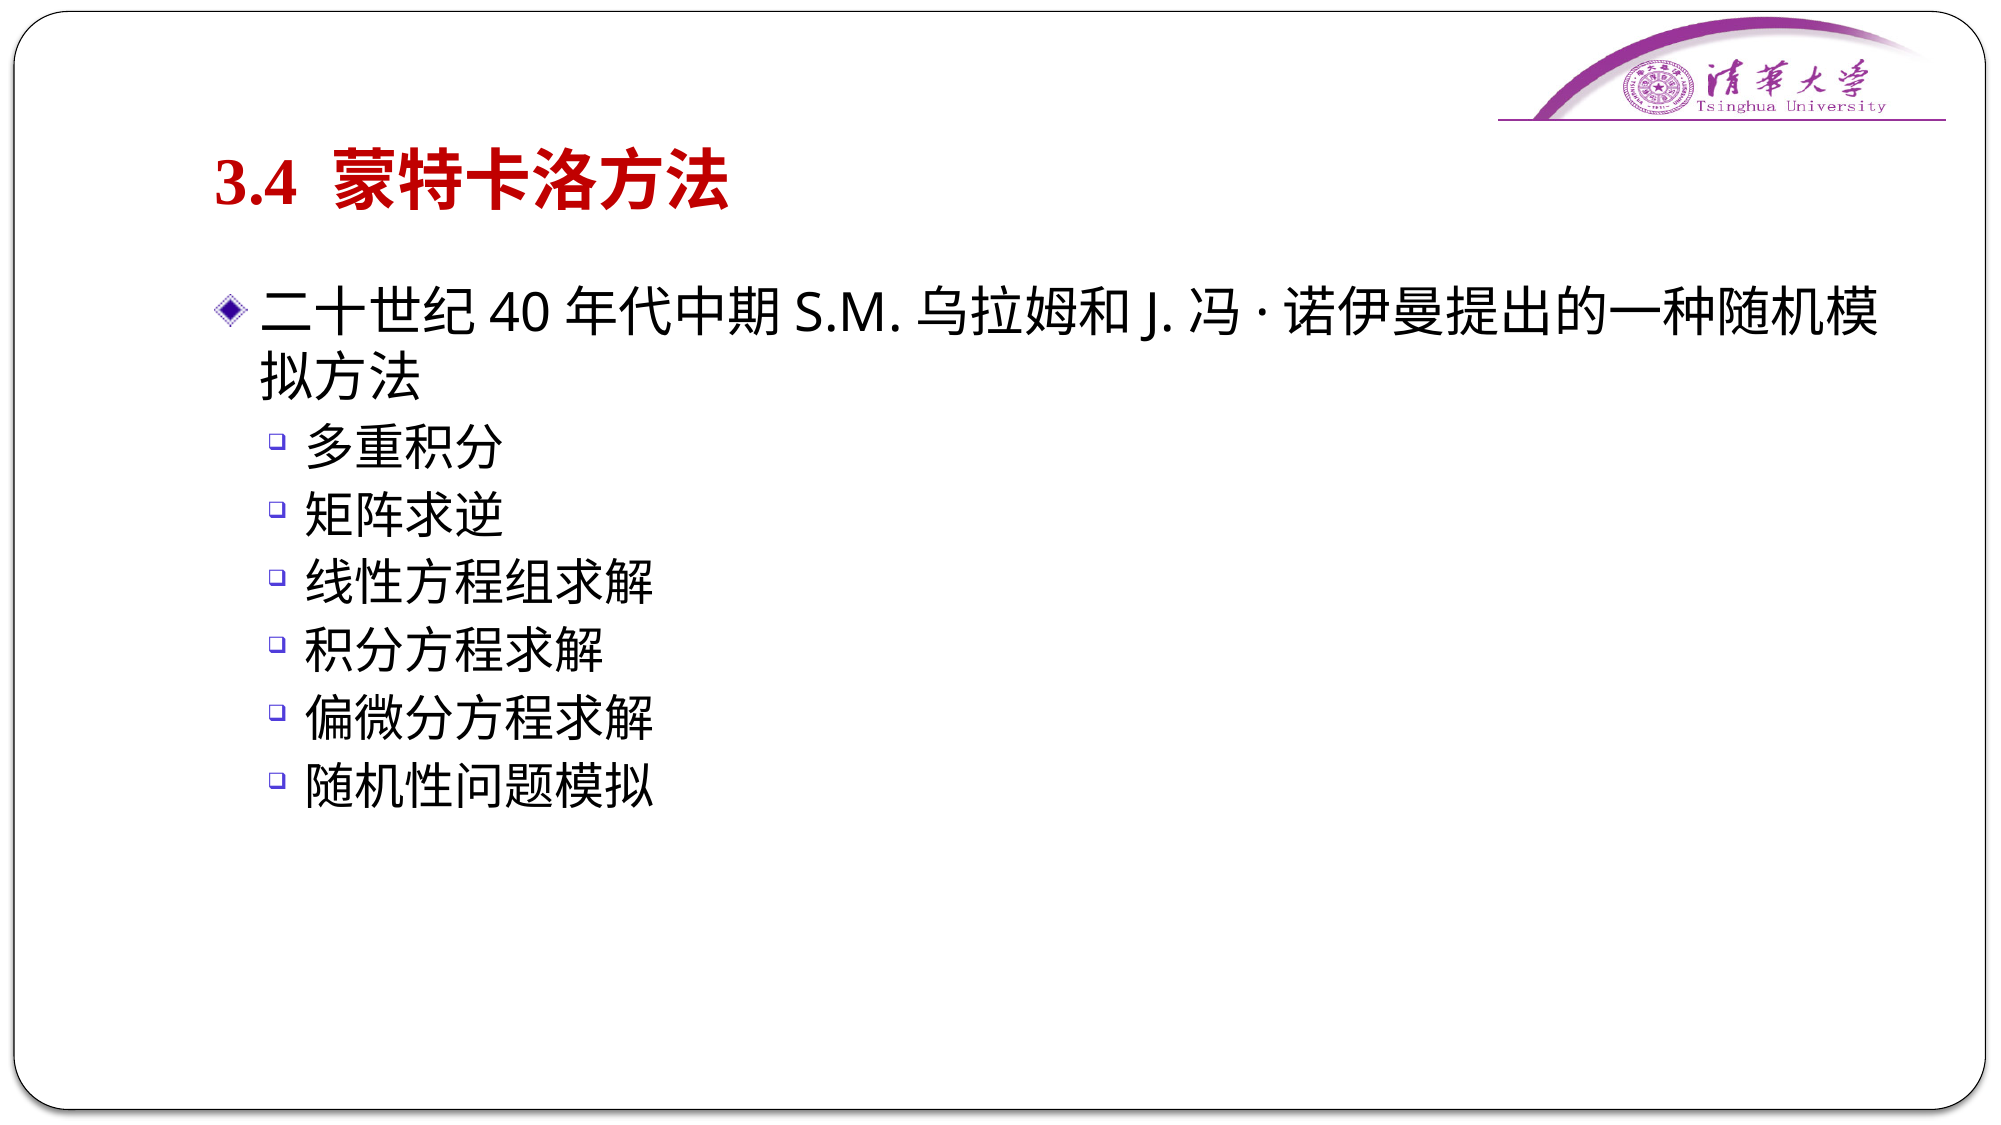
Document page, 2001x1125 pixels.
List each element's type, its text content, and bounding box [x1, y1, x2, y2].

picture [1498, 14, 1946, 121]
list 二十世纪40年代中期S.M.乌拉姆和J.冯·诺伊曼提出的一种随机模拟方法 多重积分 矩阵求逆 线性方程组求解 积分方程求解 偏微分方程求解 随机性问题模拟 [200, 270, 1900, 1021]
title 3.4 蒙特卡洛方法 [200, 45, 1900, 233]
picture [214, 294, 248, 327]
